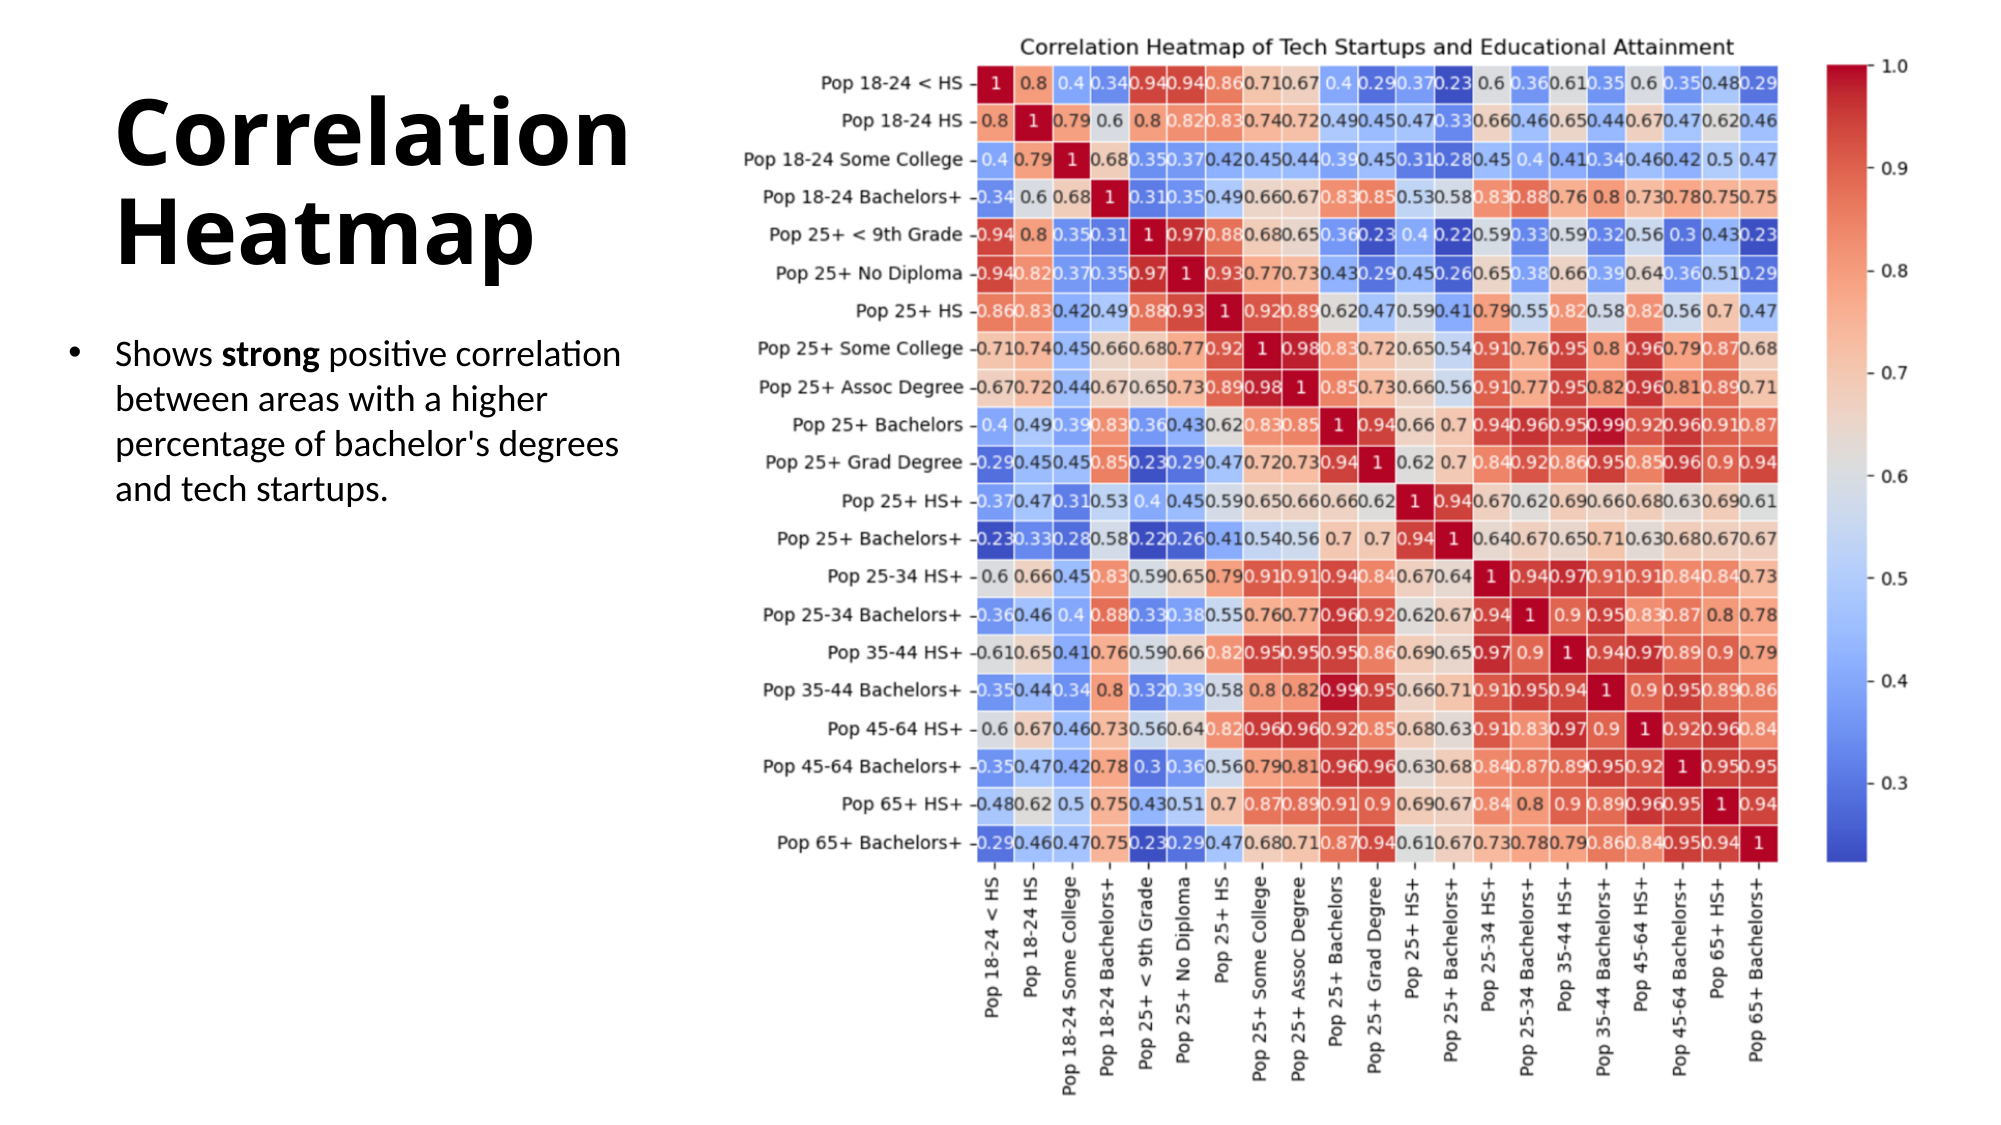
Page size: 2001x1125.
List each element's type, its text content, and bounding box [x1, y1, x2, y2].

text_box Shows strong positive correlation between areas with a higher percentage of bachelor's degrees and tech startups. [53, 321, 695, 561]
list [714, 25, 1936, 1102]
title Correlation Heatmap [98, 76, 714, 294]
